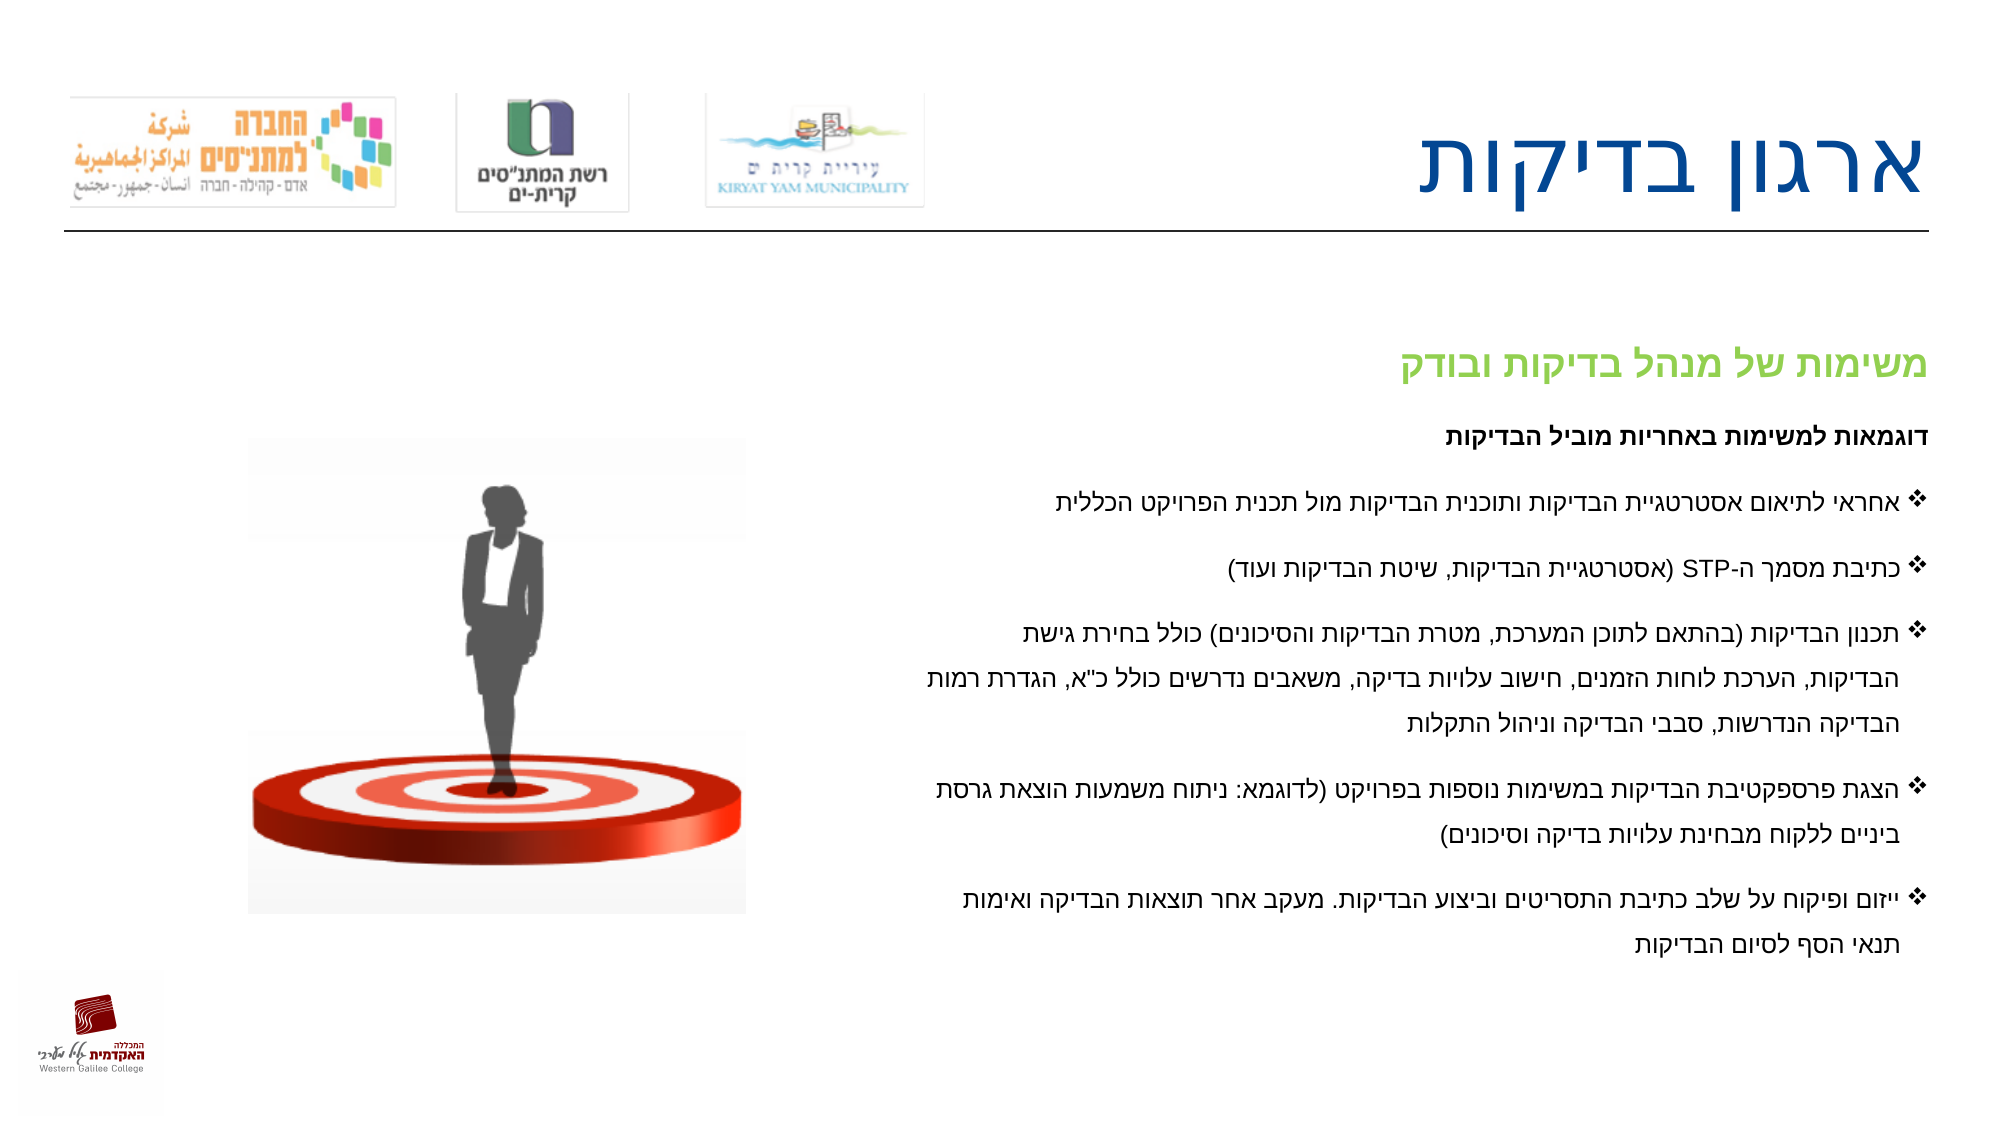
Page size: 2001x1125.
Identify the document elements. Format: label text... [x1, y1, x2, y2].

picture [18, 970, 164, 1116]
text_box משימות של מנהל בדיקות ובודק דוגמאות למשימות באחריות מוביל הבדיקות אחראי לתיאום אסטרטגיית הבדיקות ותוכנית הבדיקות מול תכנית הפרויקט הכללית כתיבת מסמך ה-STP (אסטרטגיית הבדיקות, שיטת הבדיקות ועוד) תכנון הבדיקות (בהתאם לתוכן המערכת, מטרת הבדיקות והסיכונים) כולל בחירת גישת הבדיקות, הערכת לוחות הזמנים, חישוב עלויות בדיקה, משאבים נדרשים כולל כ"א, הגדרת רמות הבדיקה הנדרשות, סבבי הבדיקה וניהול התקלות הצגת פרספקטיבת הבדיקות במשימות נוספות בפרויקט (לדוגמא: ניתוח משמעות הוצאת גרסת ביניים ללקוח מבחינת עלויות בדיקה וסיכונים) ייזום ופיקוח על שלב כתיבת התסריטים וביצוע הבדיקות. מעקב אחר תוצאות הבדיקה ואימות תנאי הסף לסיום הבדיקות [924, 309, 1930, 1043]
picture [70, 93, 925, 213]
picture [248, 438, 746, 914]
title ארגון בדיקות [64, 55, 1930, 221]
